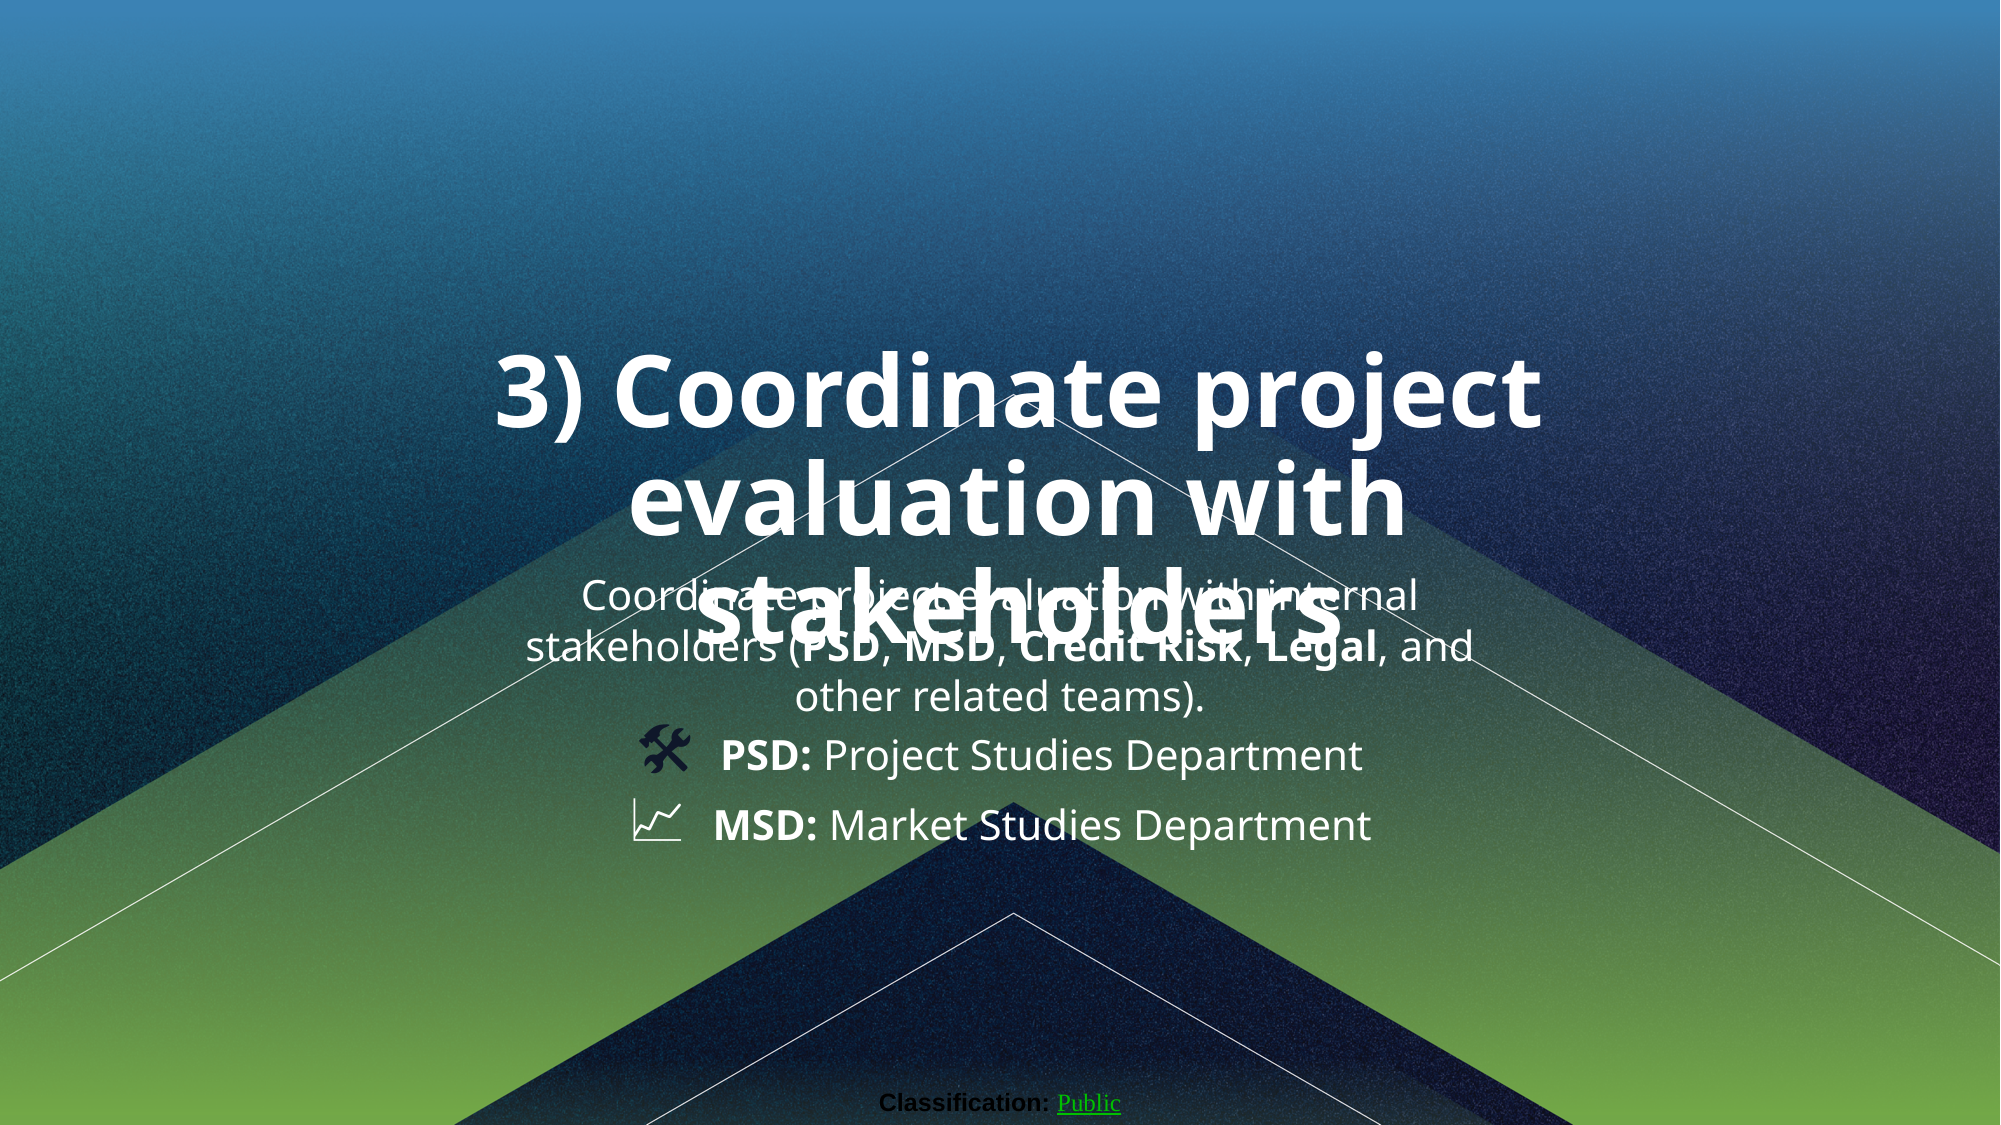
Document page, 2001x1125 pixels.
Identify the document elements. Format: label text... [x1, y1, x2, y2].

text_box Coordinate project evaluation with internal stakeholders (PSD, MSD, Credit Risk, Legal, and other related teams). [500, 561, 1500, 704]
text_box 🛠️ PSD: Project Studies Department 📈 MSD: Market Studies Department [500, 704, 1500, 860]
picture [0, 0, 2001, 1125]
list 3) Coordinate project evaluation with stakeholders [408, 334, 1631, 536]
text_box Classification: Public [863, 1079, 1136, 1125]
